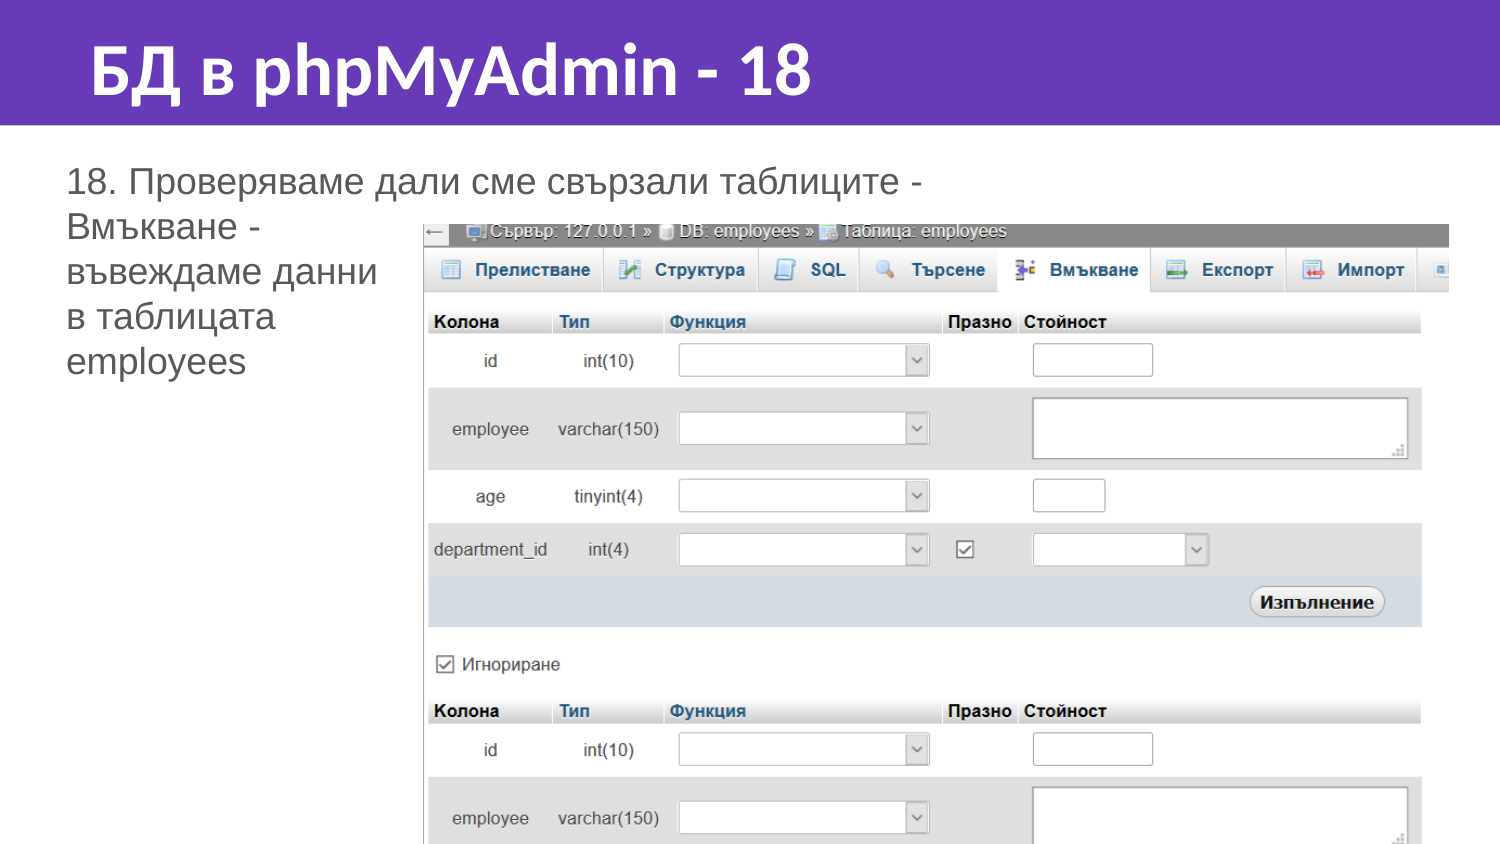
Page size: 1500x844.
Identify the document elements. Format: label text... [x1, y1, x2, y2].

list 18. Проверяваме дали сме свързали таблиците - Вмъкване - въвеждаме данни в таблицата employees [51, 141, 1449, 703]
text_box БД в phpMyAdmin - 18 [0, 4, 1117, 121]
text_box [0, 0, 1500, 126]
picture [423, 224, 1449, 844]
